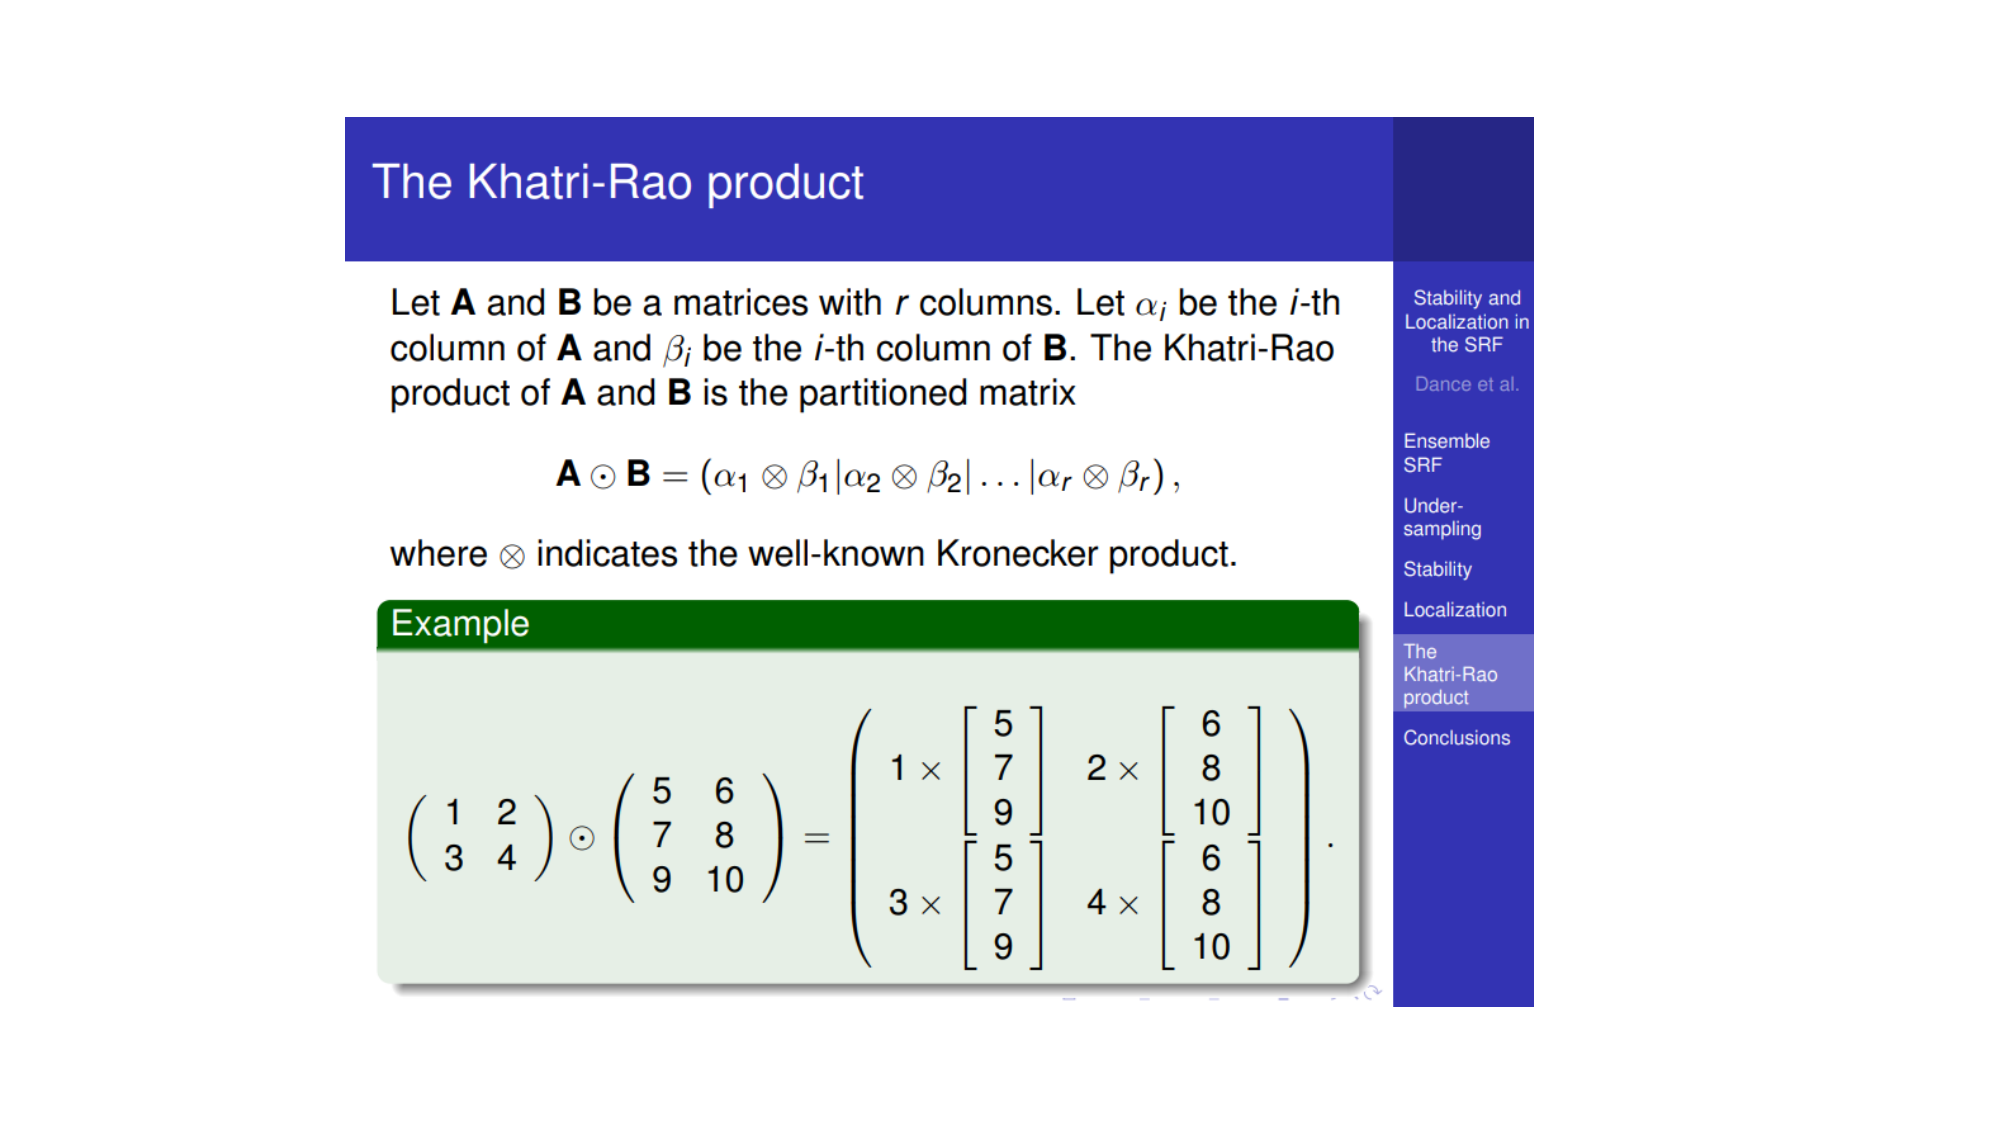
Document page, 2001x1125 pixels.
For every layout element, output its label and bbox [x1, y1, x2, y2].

picture [345, 117, 1534, 1007]
